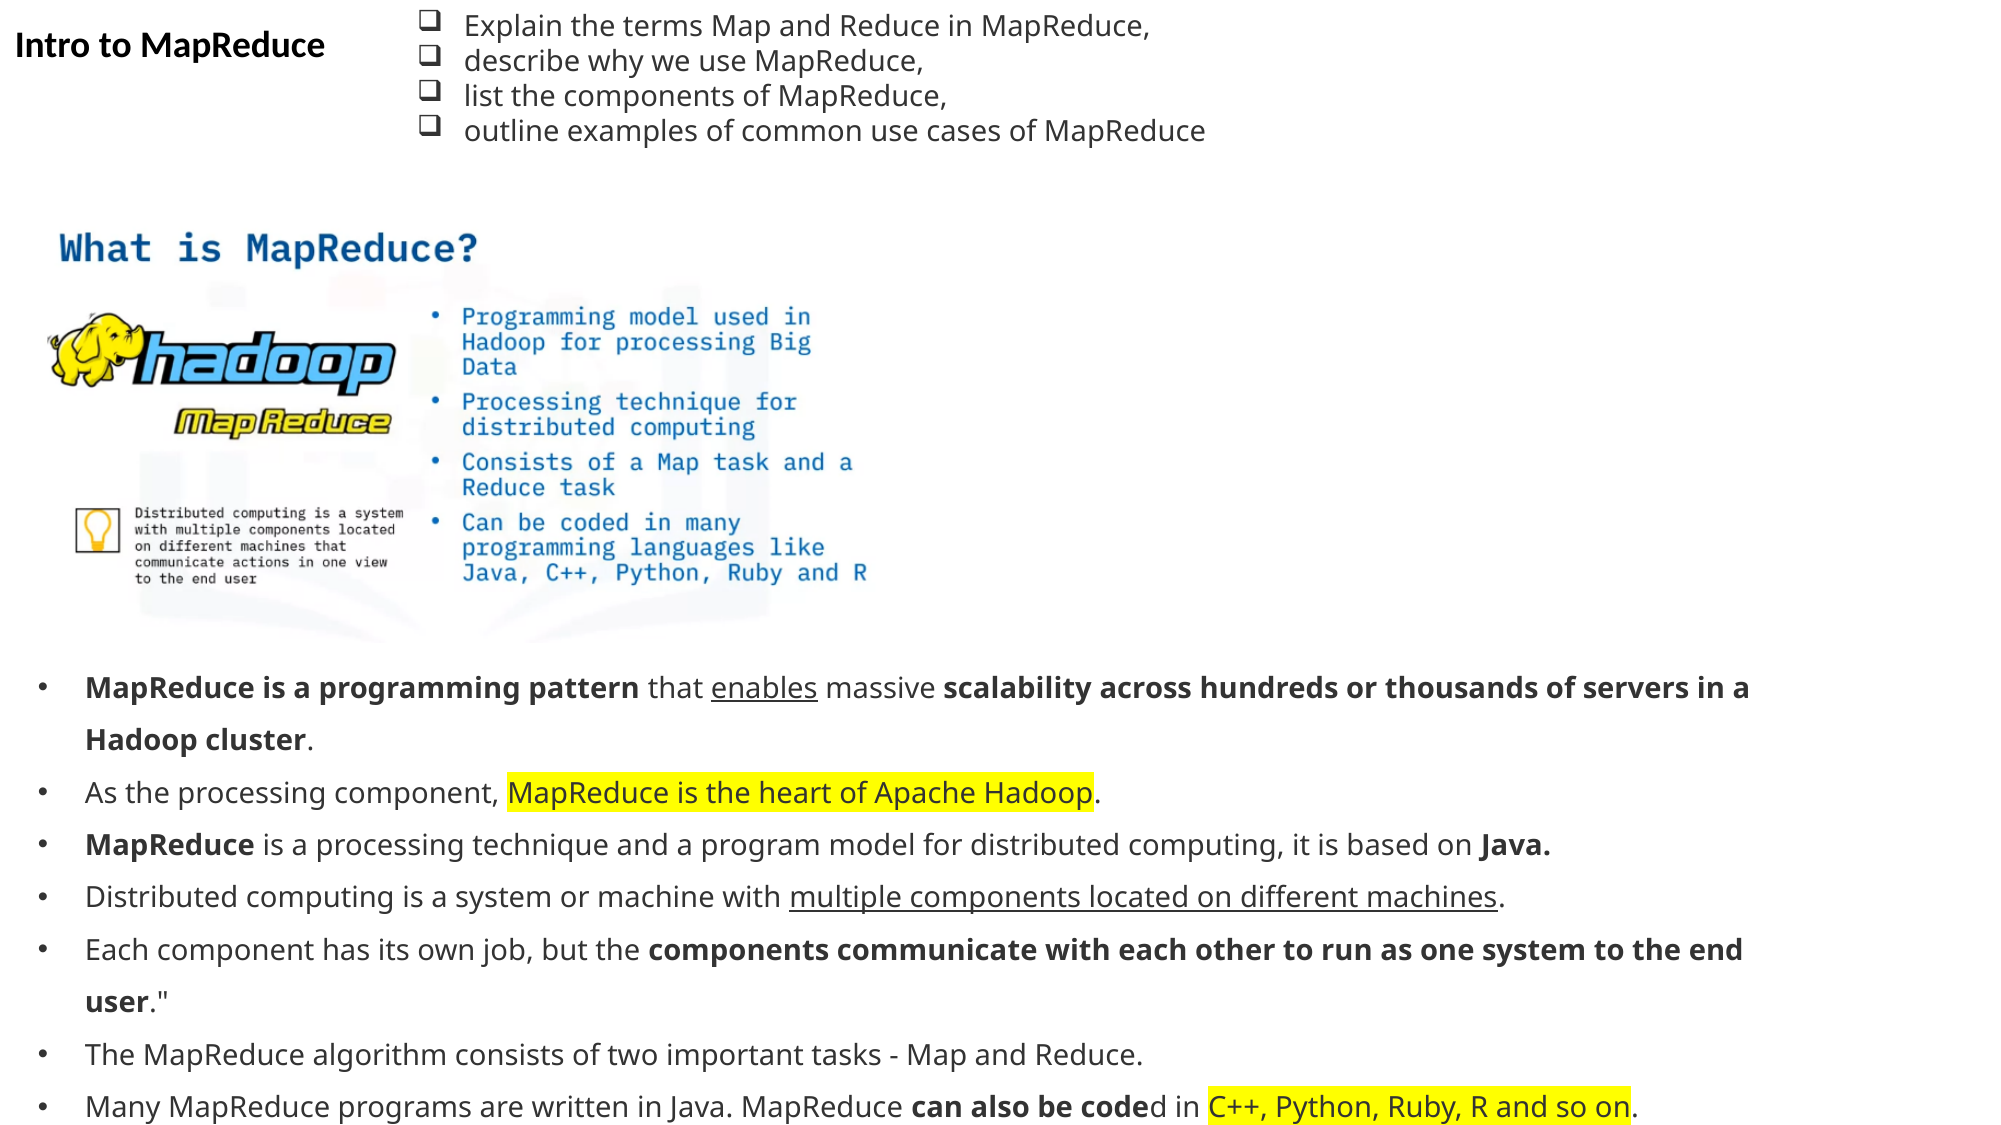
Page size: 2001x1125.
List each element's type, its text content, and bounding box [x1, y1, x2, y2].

picture [33, 226, 892, 643]
text_box Intro to MapReduce [0, 13, 402, 73]
text_box MapReduce is a programming pattern that enables massive scalability across hundreds or thousands of servers in a Hadoop cluster. As the processing component, MapReduce is the heart of Apache Hadoop. MapReduce is a processing technique and a program model for distributed computing, it is based on Java. Distributed computing is a system or machine with multiple components located on different machines. Each component has its own job, but the components communicate with each other to run as one system to the end user." The MapReduce algorithm consists of two important tasks - Map and Reduce. Many MapReduce programs are written in Java. MapReduce can also be coded in C++, Python, Ruby, R and so on. [23, 644, 1786, 1125]
text_box Explain the terms Map and Reduce in MapReduce, describe why we use MapReduce, list the components of MapReduce, outline examples of common use cases of MapReduce [402, 0, 1407, 155]
